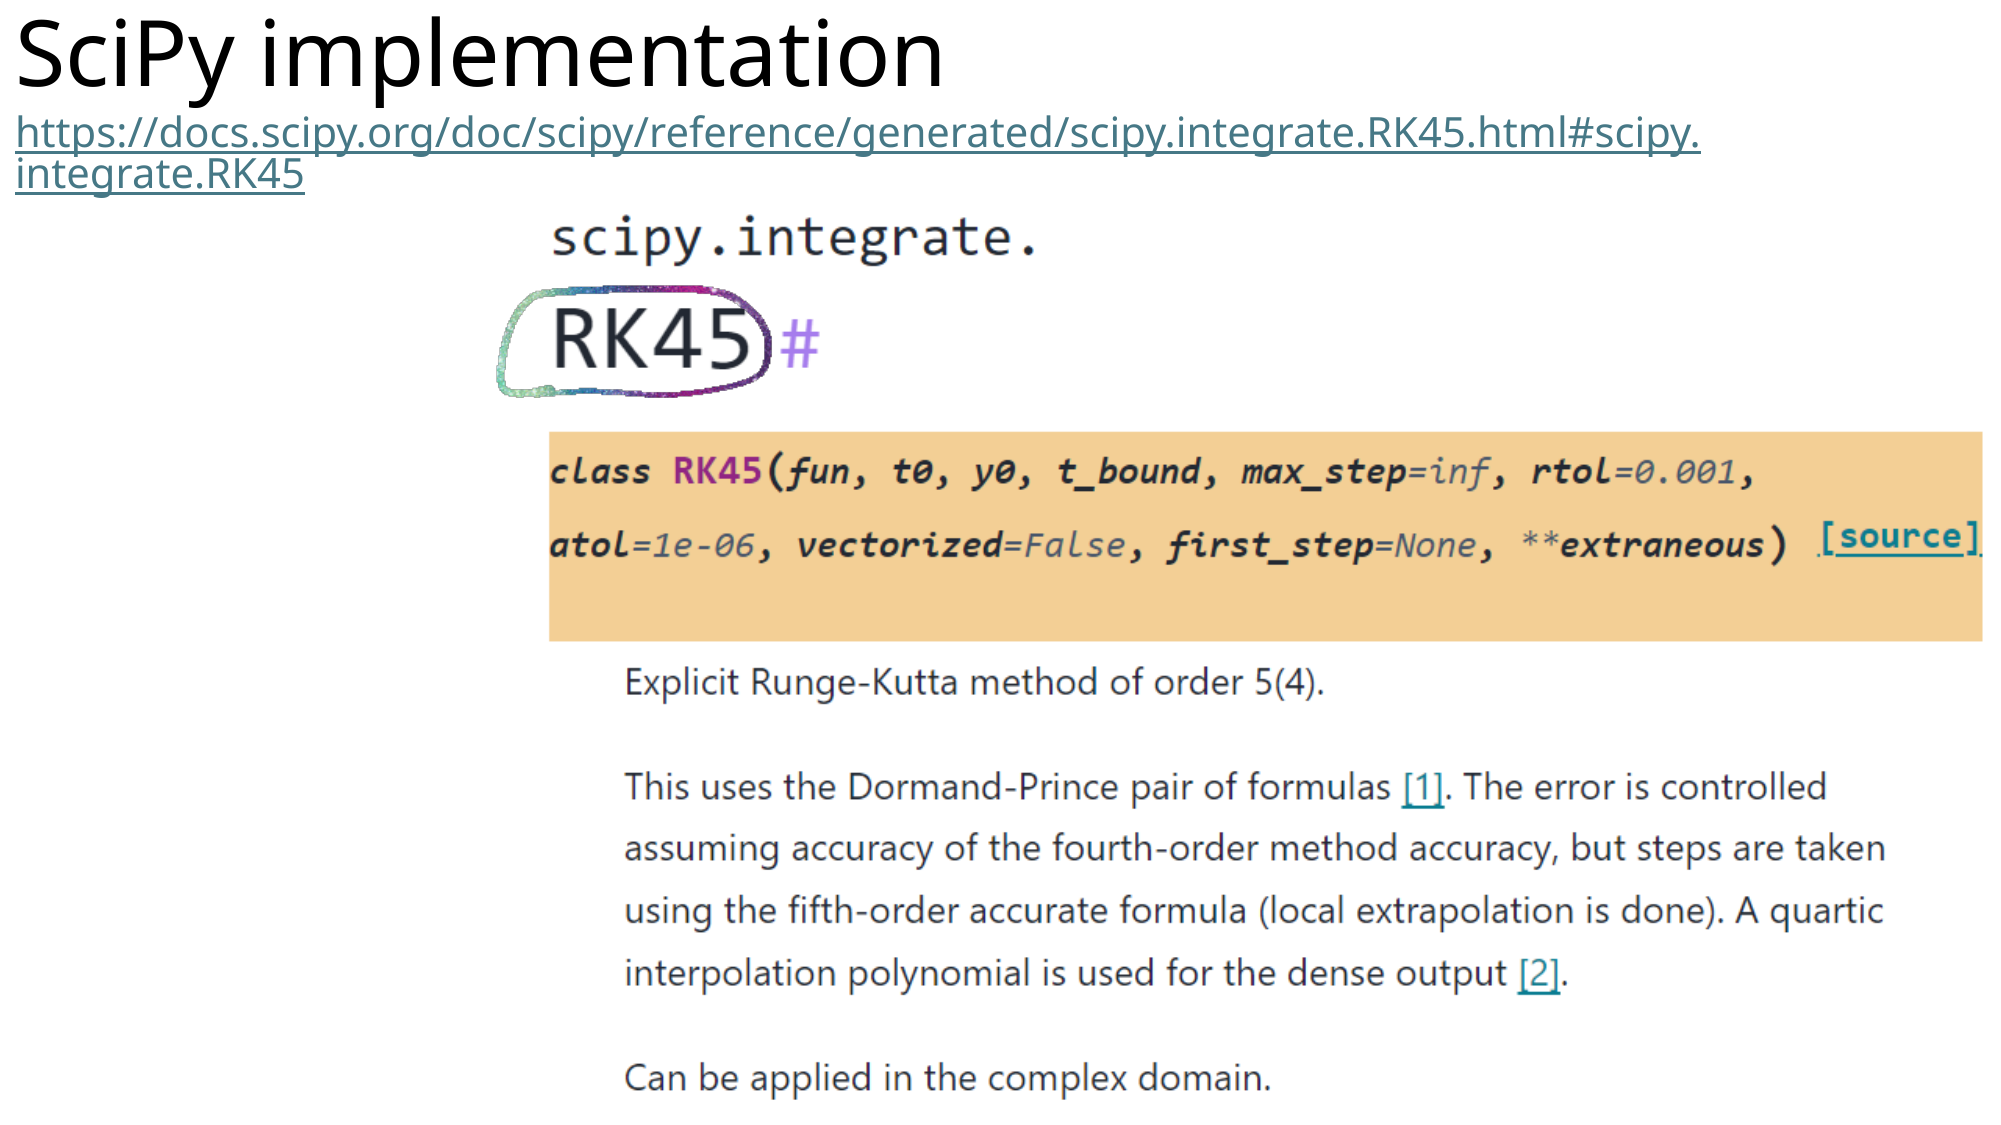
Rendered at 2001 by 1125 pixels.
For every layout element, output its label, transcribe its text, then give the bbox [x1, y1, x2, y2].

picture [491, 210, 2000, 1125]
title SciPy implementation https://docs.scipy.org/doc/scipy/reference/generated/scipy.integrate.RK45.html#scipy.integrate.RK45 [0, 0, 1725, 211]
